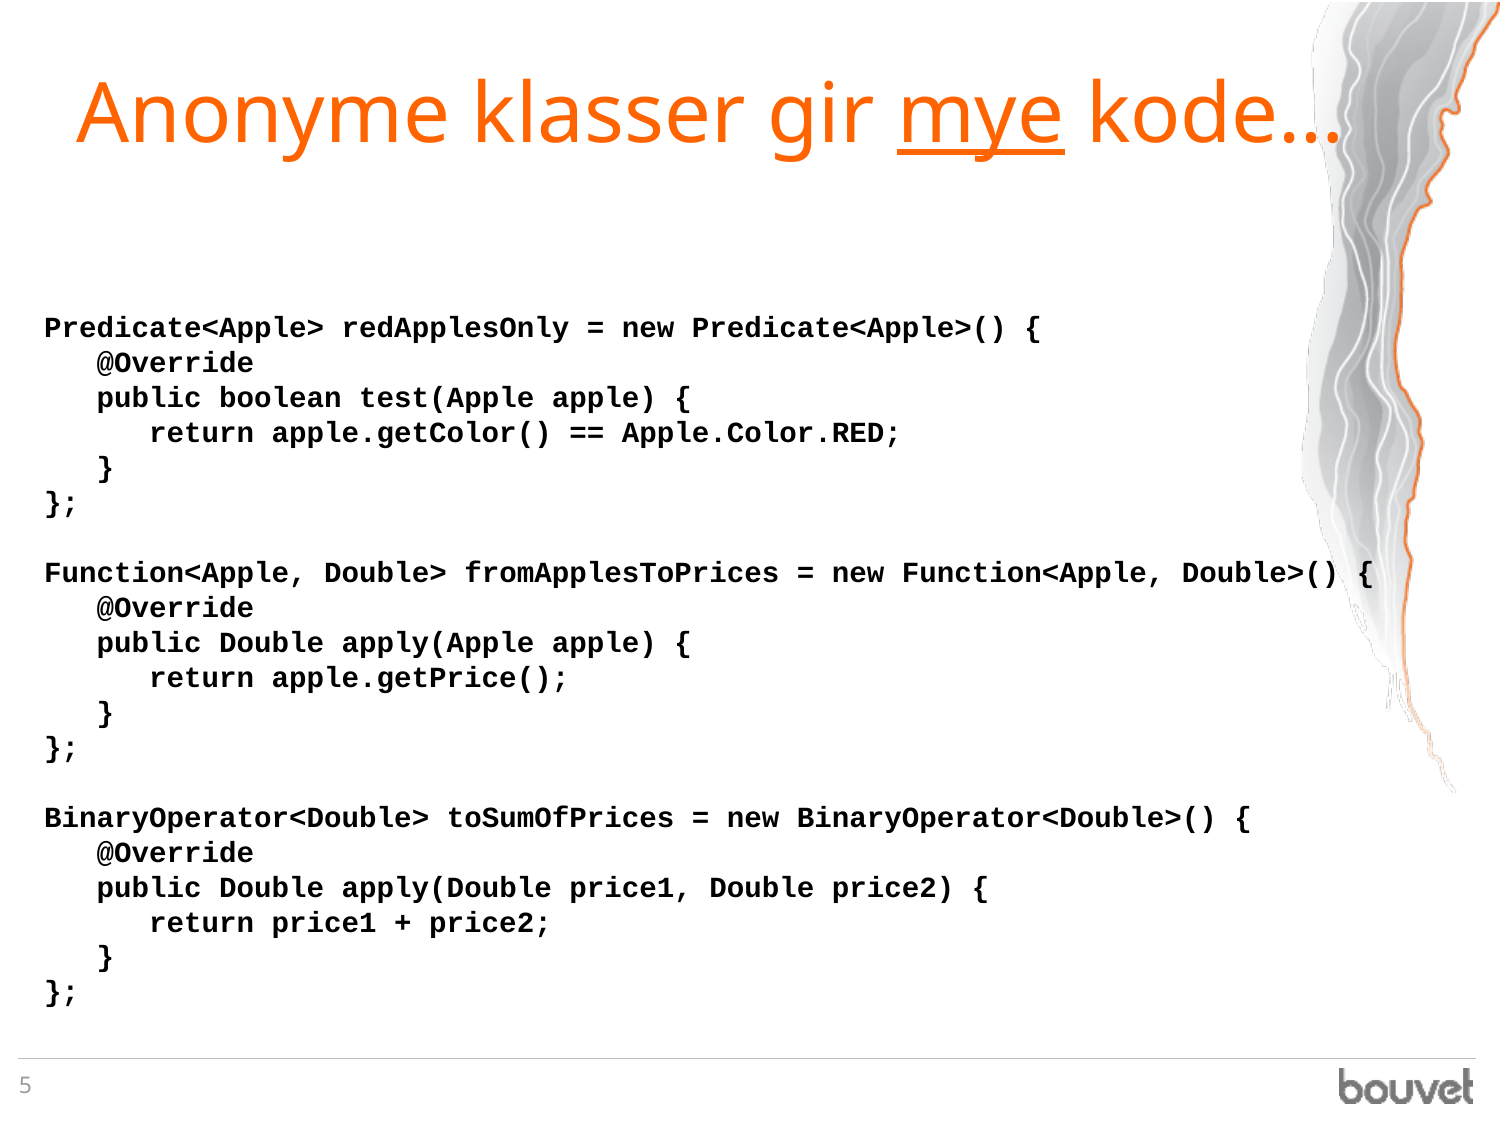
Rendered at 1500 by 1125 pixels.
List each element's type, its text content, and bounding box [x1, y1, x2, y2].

slide_number 5 [19, 1070, 137, 1101]
text_box Predicate<Apple> redApplesOnly = new Predicate<Apple>() { @Override public boolean test(Apple apple) { return apple.getColor() == Apple.Color.RED; } }; Function<Apple, Double> fromApplesToPrices = new Function<Apple, Double>() { @Override public Double apply(Apple apple) { return apple.getPrice(); } }; BinaryOperator<Double> toSumOfPrices = new BinaryOperator<Double>() { @Override public Double apply(Double price1, Double price2) { return price1 + price2; } }; [29, 301, 1400, 1016]
picture [1339, 1068, 1473, 1104]
title Anonyme klasser gir mye kode… [76, 58, 1365, 221]
picture [1257, 2, 1500, 889]
